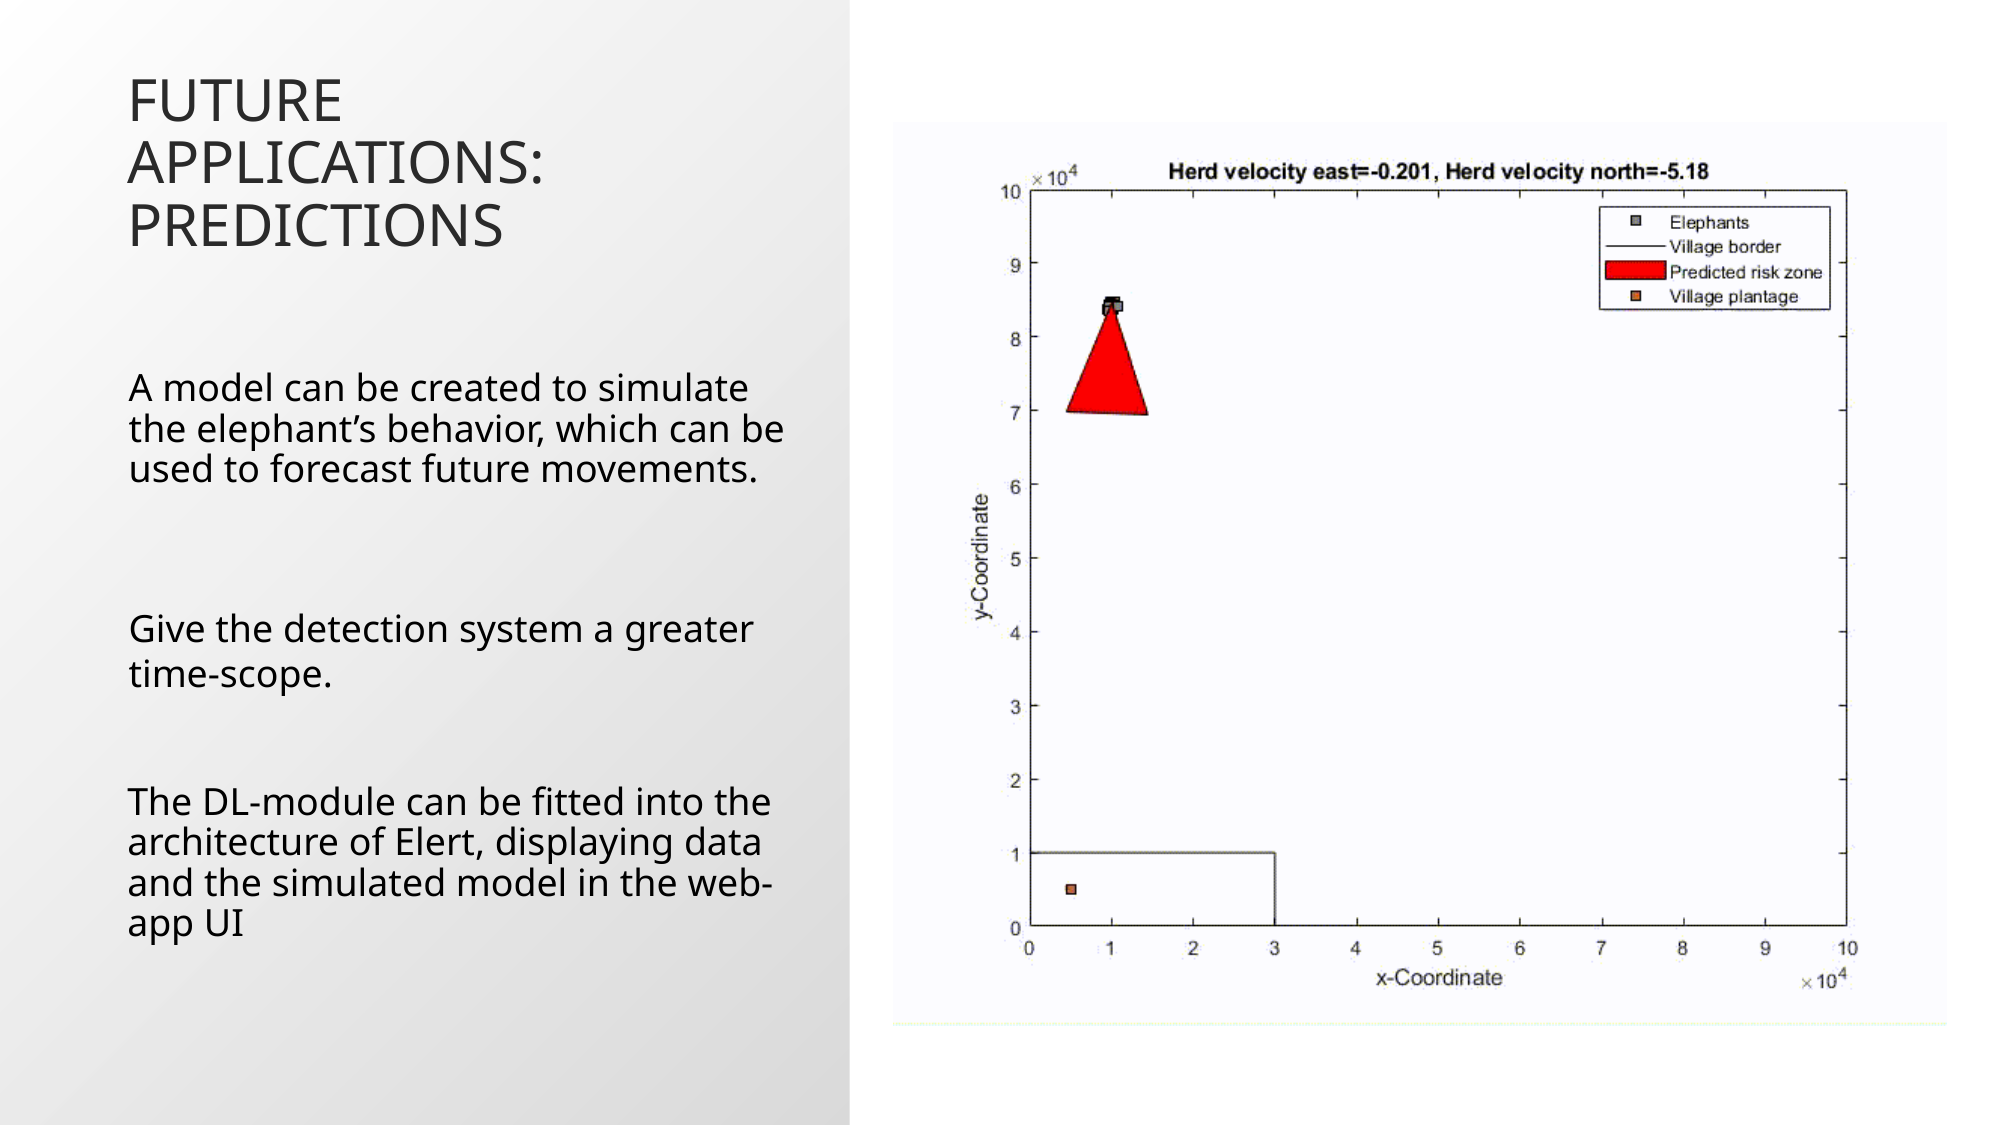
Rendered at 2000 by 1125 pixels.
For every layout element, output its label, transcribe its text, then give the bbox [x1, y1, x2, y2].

picture [893, 122, 1947, 1026]
text_box Give the detection system a greater time-scope. [113, 597, 799, 703]
title Future Applications: Predictions [112, 54, 750, 267]
text_box A model can be created to simulate the elephant’s behavior, which can be used to forecast future movements. [113, 361, 813, 575]
list The DL-module can be fitted into the architecture of Elert, displaying data and the simulated model in the web-app UI [112, 775, 811, 988]
